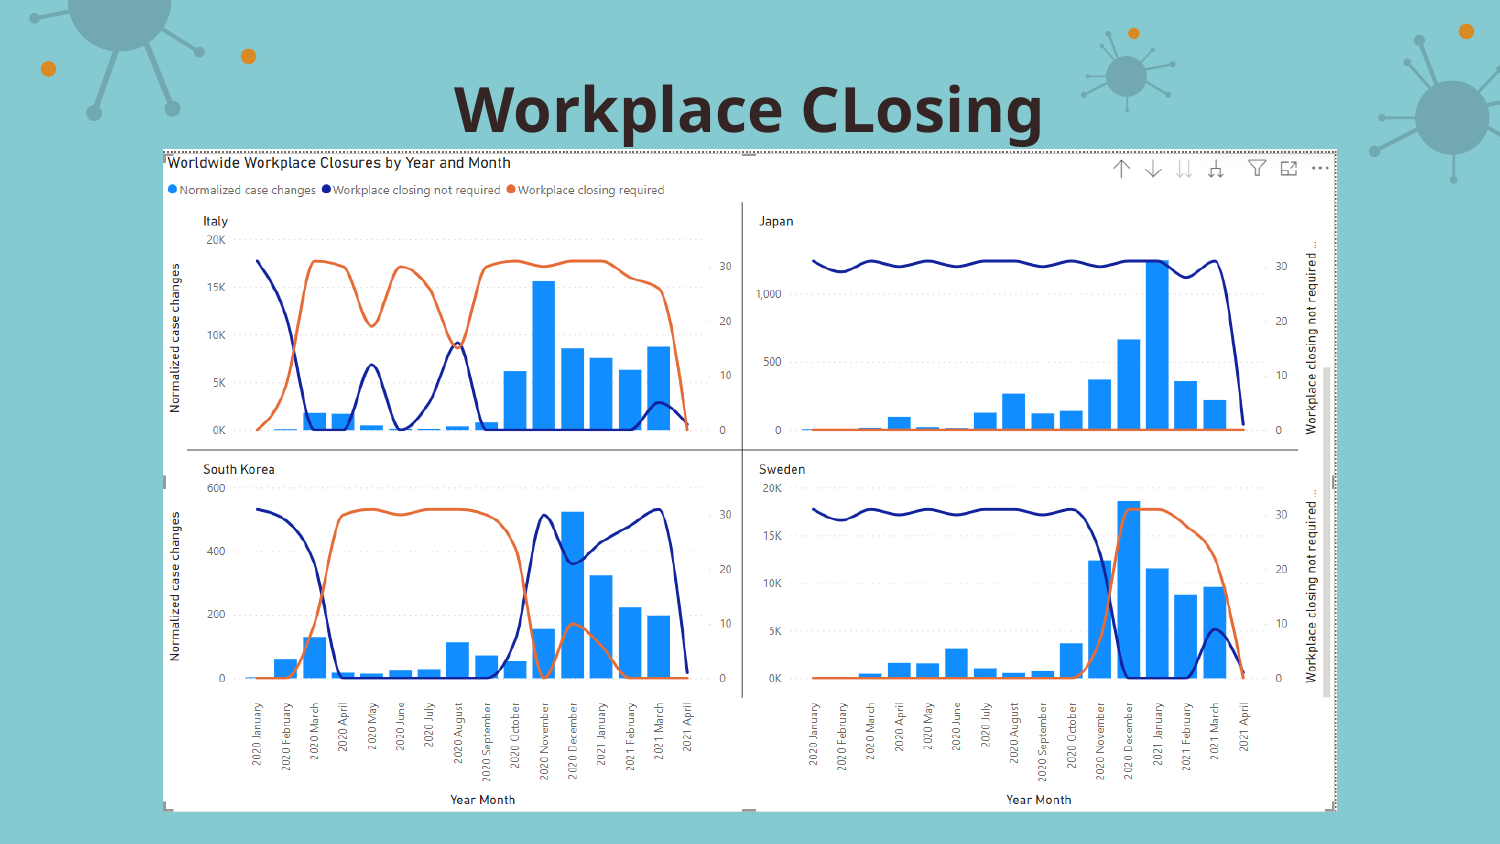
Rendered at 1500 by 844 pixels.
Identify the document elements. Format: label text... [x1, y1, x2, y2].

title Workplace CLosing [116, 55, 1383, 150]
picture [163, 148, 1337, 812]
